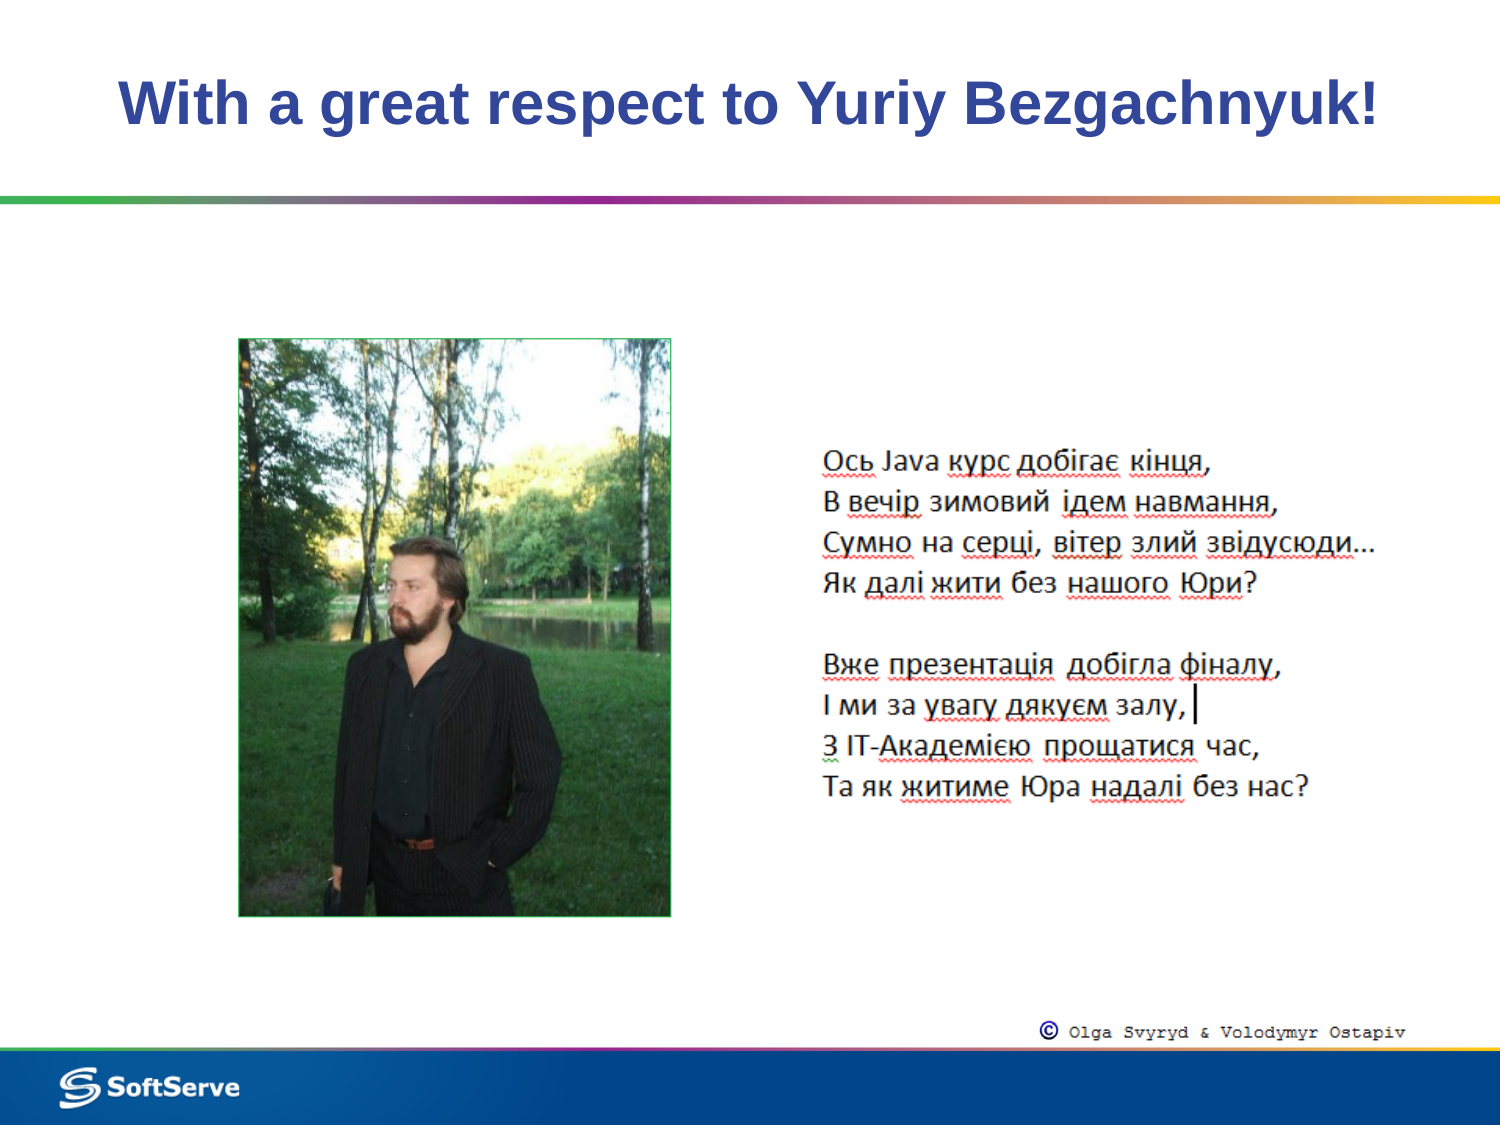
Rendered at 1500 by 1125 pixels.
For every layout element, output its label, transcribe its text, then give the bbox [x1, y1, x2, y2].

picture [0, 0, 1500, 1125]
title With a great respect to Yuriy Bezgachnyuk! [74, 24, 1426, 176]
